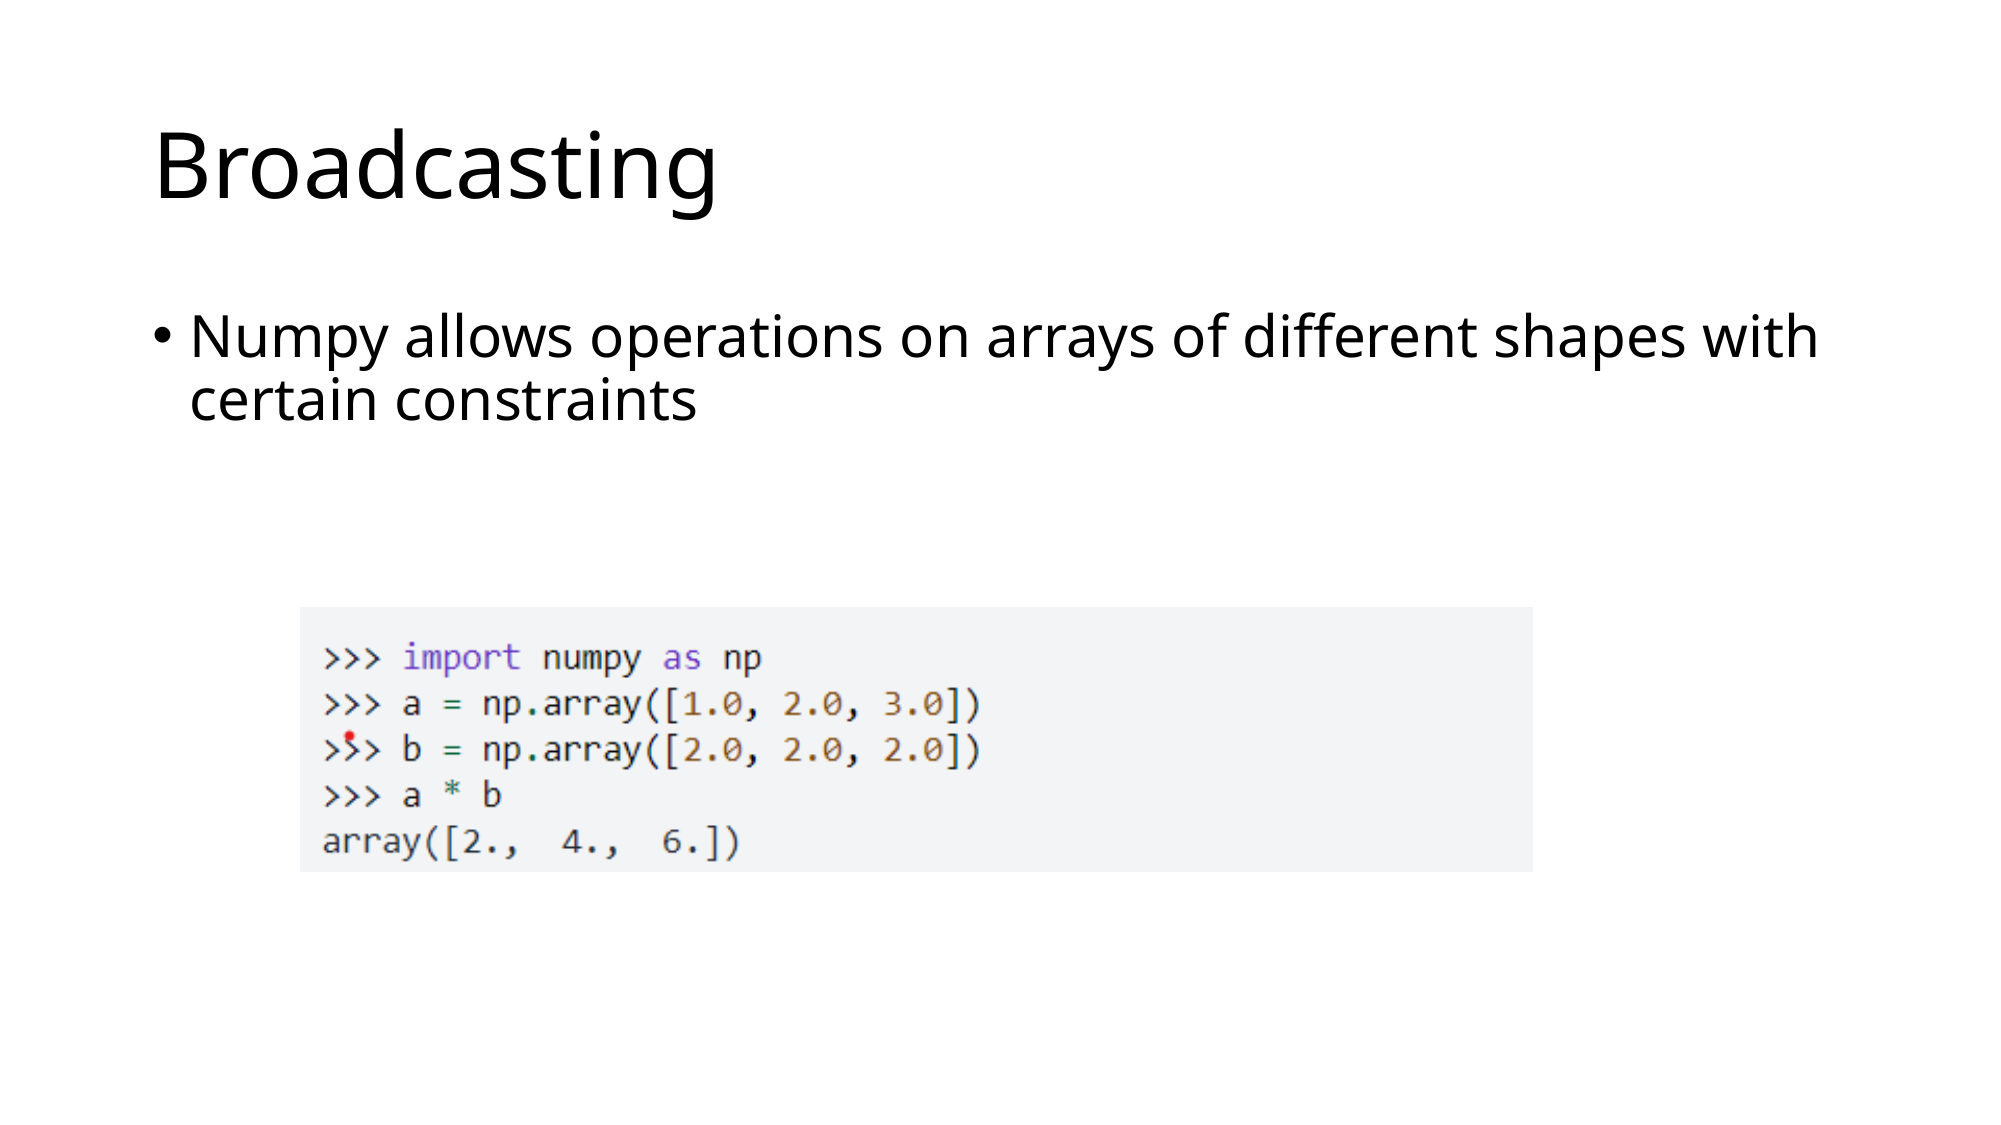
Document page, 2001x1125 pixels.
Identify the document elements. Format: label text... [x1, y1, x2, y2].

title Broadcasting [137, 59, 1863, 278]
list Numpy allows operations on arrays of different shapes with certain constraints [137, 299, 1863, 1014]
picture [300, 607, 1533, 873]
